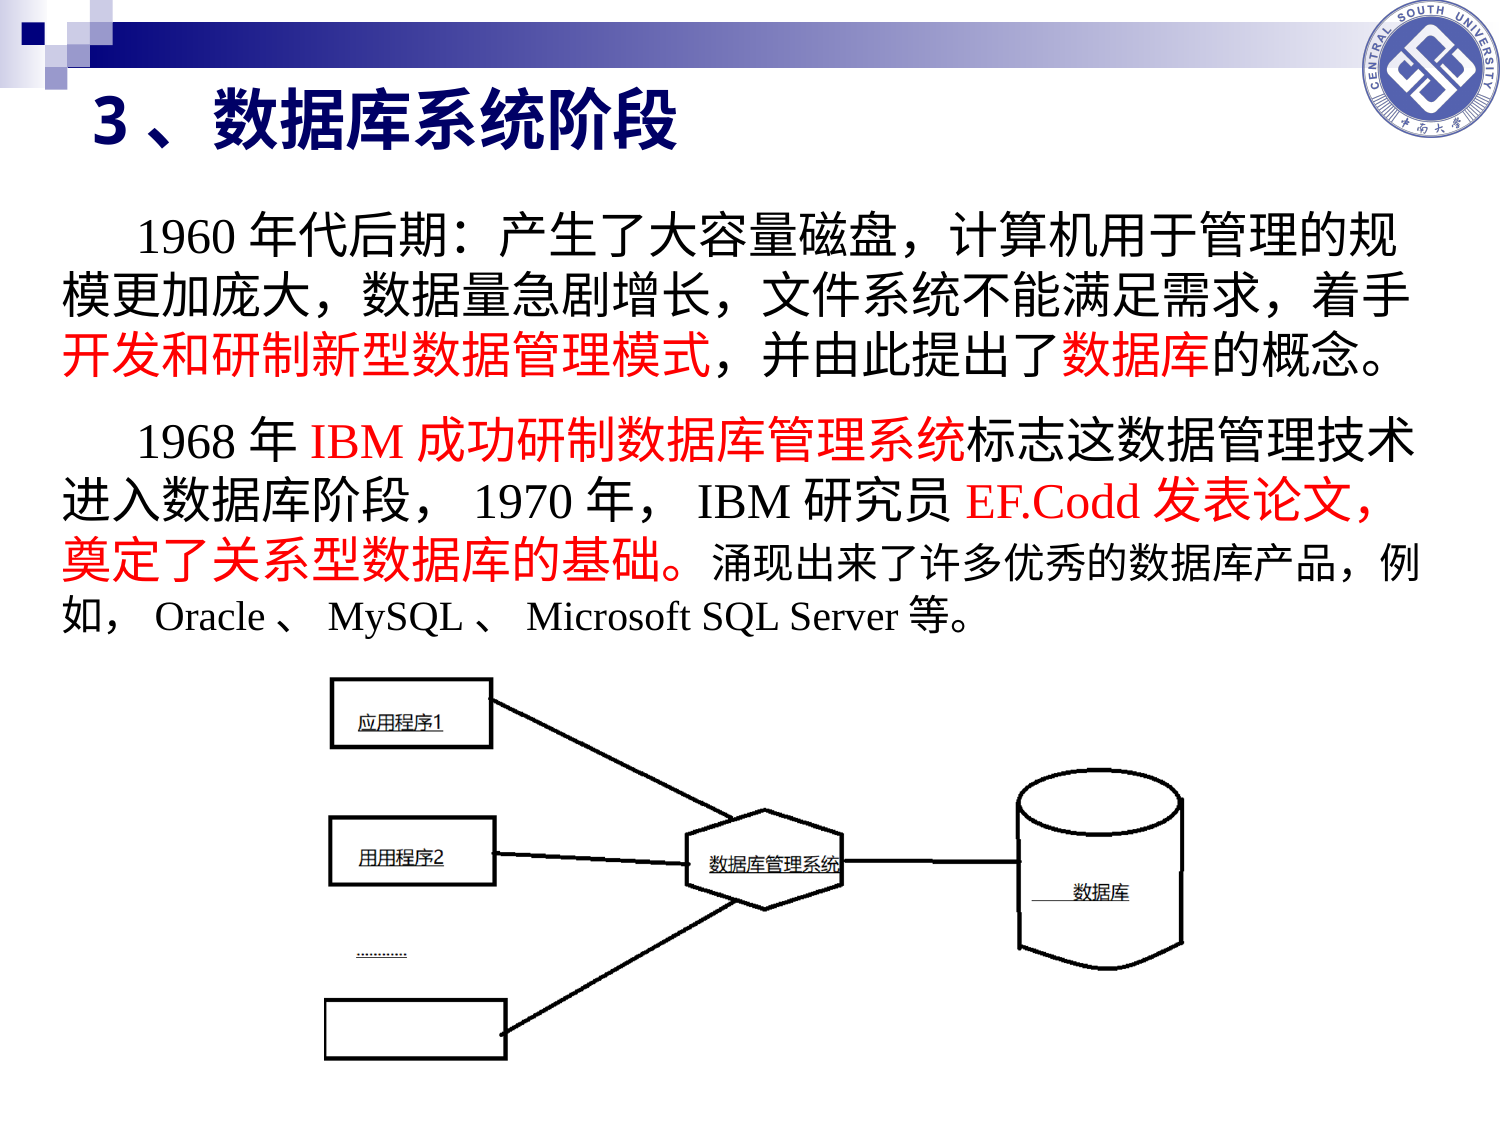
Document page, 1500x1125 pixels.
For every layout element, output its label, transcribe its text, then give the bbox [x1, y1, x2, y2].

picture [1362, 0, 1500, 138]
title 3、数据库系统阶段 [75, 75, 1425, 161]
picture [324, 668, 1189, 1065]
text_box 1960年代后期：产生了大容量磁盘，计算机用于管理的规模更加庞大，数据量急剧增长，文件系统不能满足需求，着手开发和研制新型数据管理模式，并由此提出了数据库的概念。 1968年IBM成功研制数据库管理系统标志这数据管理技术进入数据库阶段，1970年，IBM研究员EF.Codd发表论文，奠定了关系型数据库的基础。涌现出来了许多优秀的数据库产品，例如，Oracle、MySQL、Microsoft SQL Server等。 [46, 196, 1454, 647]
